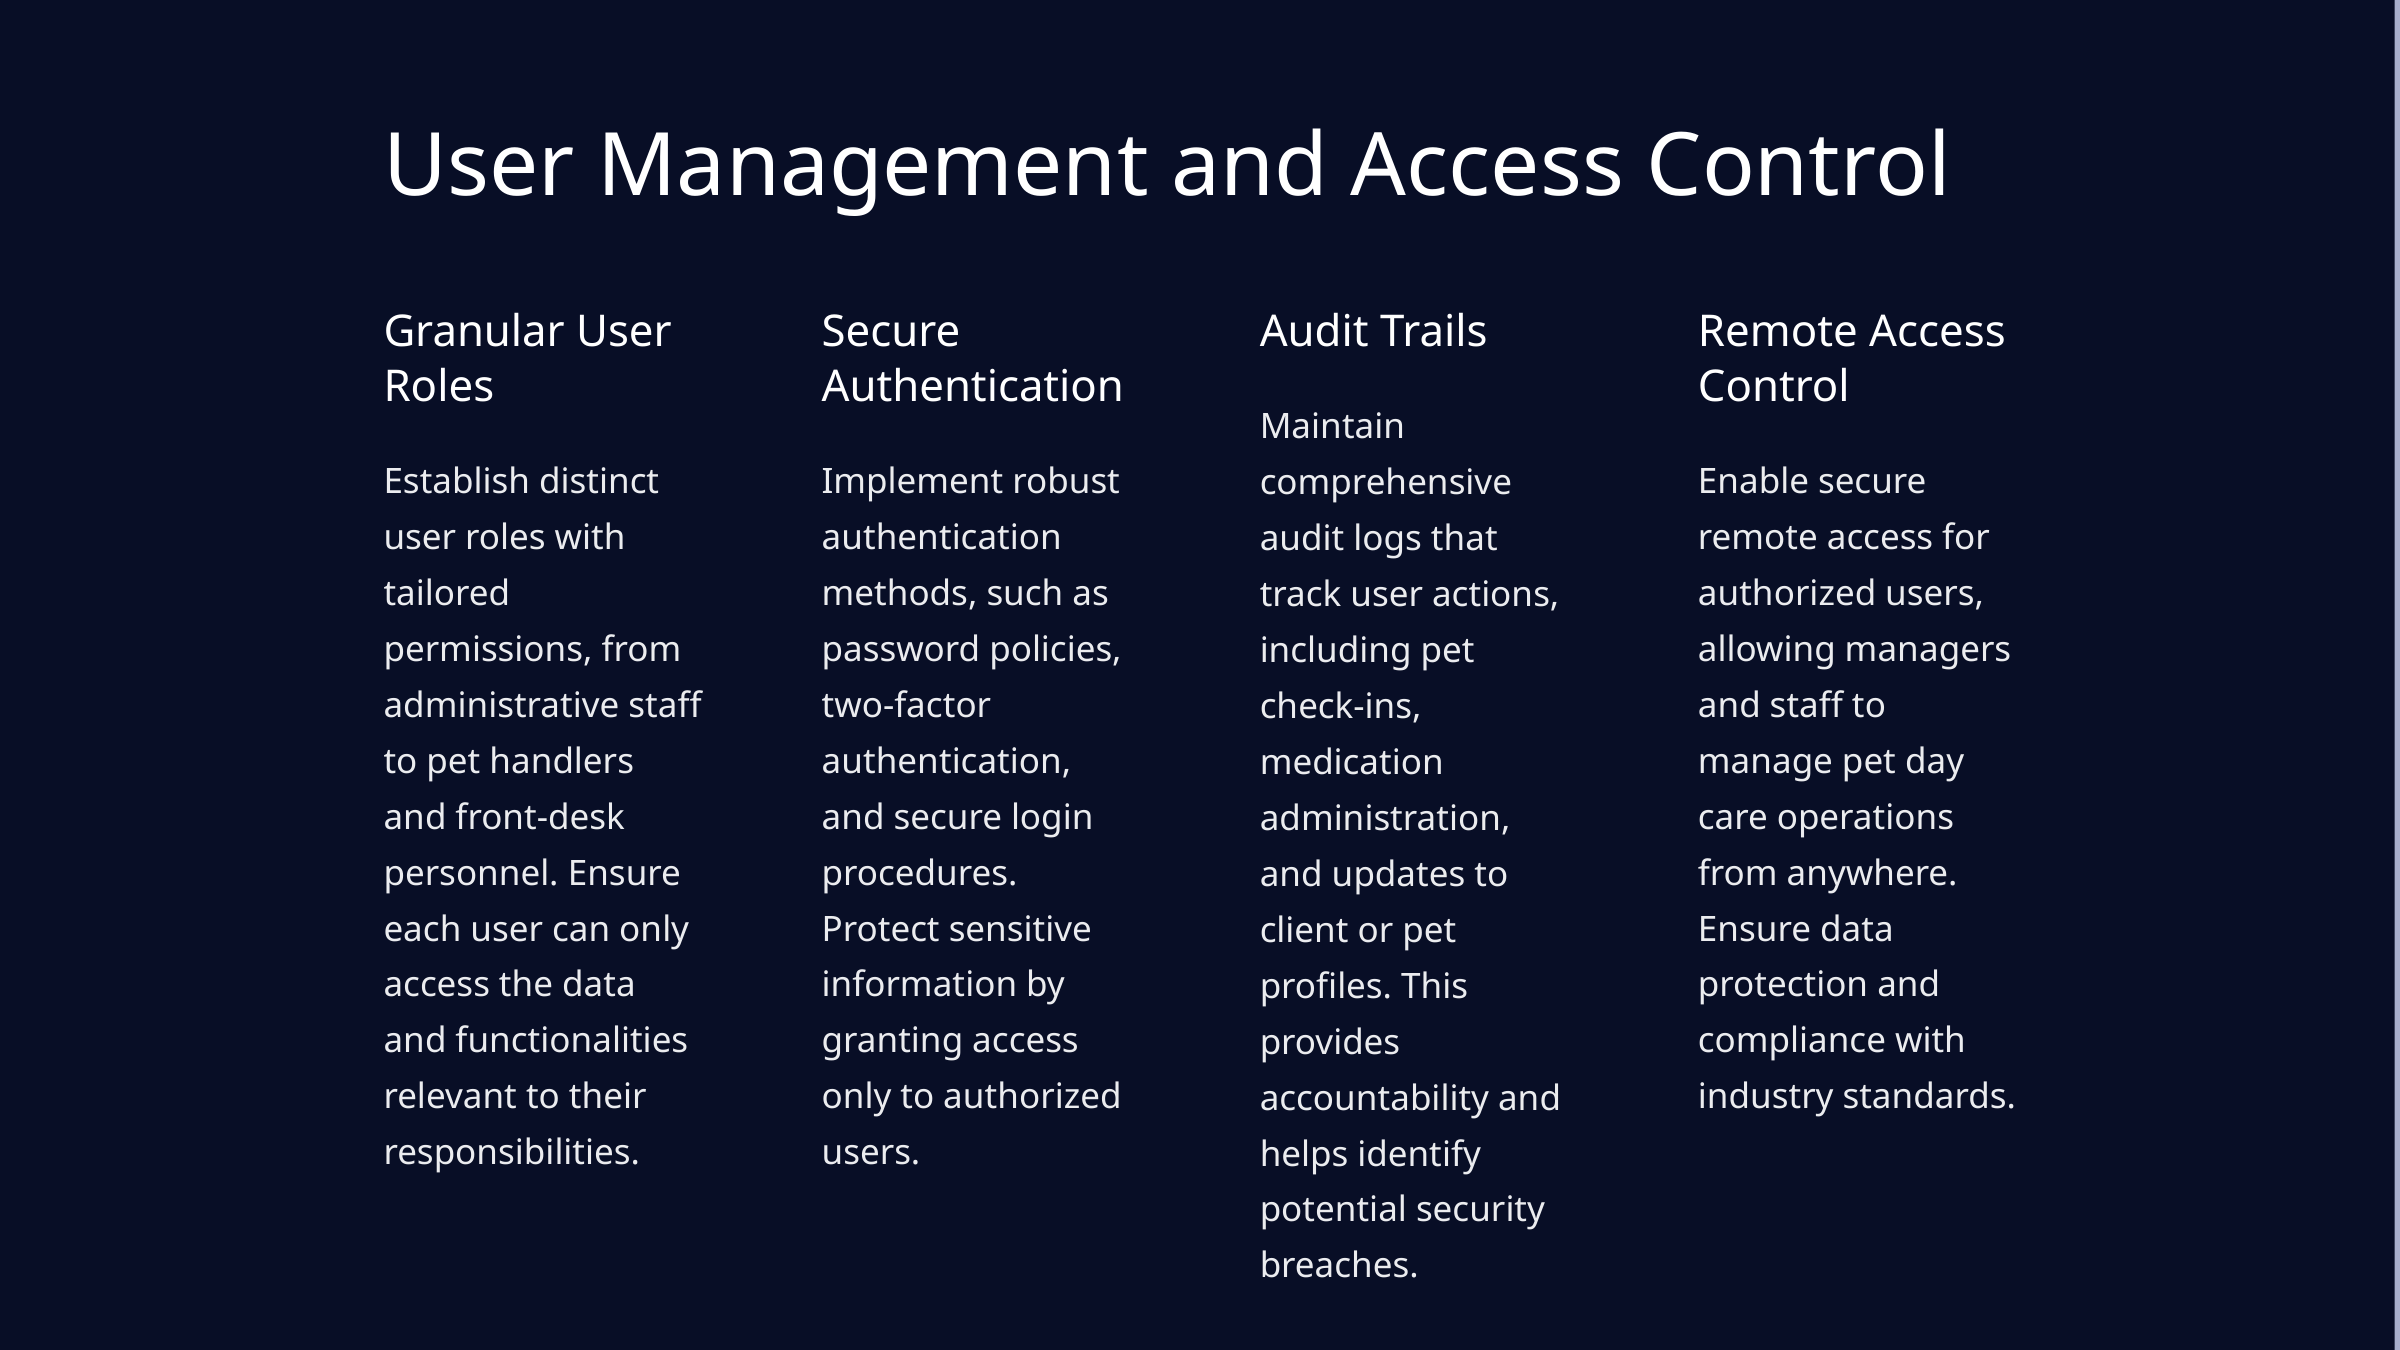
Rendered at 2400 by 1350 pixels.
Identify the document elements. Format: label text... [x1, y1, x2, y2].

text_box [0, 0, 2395, 1350]
text_box Audit Trails [1245, 293, 1597, 348]
text_box User Management and Access Control [368, 96, 1945, 206]
text_box Remote Access Control [1683, 293, 2035, 403]
text_box Secure Authentication [806, 293, 1159, 403]
text_box Granular User Roles [368, 293, 721, 403]
text_box Implement robust authentication methods, such as password policies, two-factor authentication, and secure login procedures. Protect sensitive information by granting access only to authorized users. [806, 437, 1159, 1166]
text_box Establish distinct user roles with tailored permissions, from administrative staff to pet handlers and front-desk personnel. Ensure each user can only access the data and functionalities relevant to their responsibilities. [368, 437, 721, 1166]
text_box Enable secure remote access for authorized users, allowing managers and staff to manage pet day care operations from anywhere. Ensure data protection and compliance with industry standards. [1683, 437, 2035, 1054]
text_box Maintain comprehensive audit logs that track user actions, including pet check-ins, medication administration, and updates to client or pet profiles. This provides accountability and helps identify potential security breaches. [1245, 382, 1597, 1223]
text_box [2395, 0, 2400, 1350]
